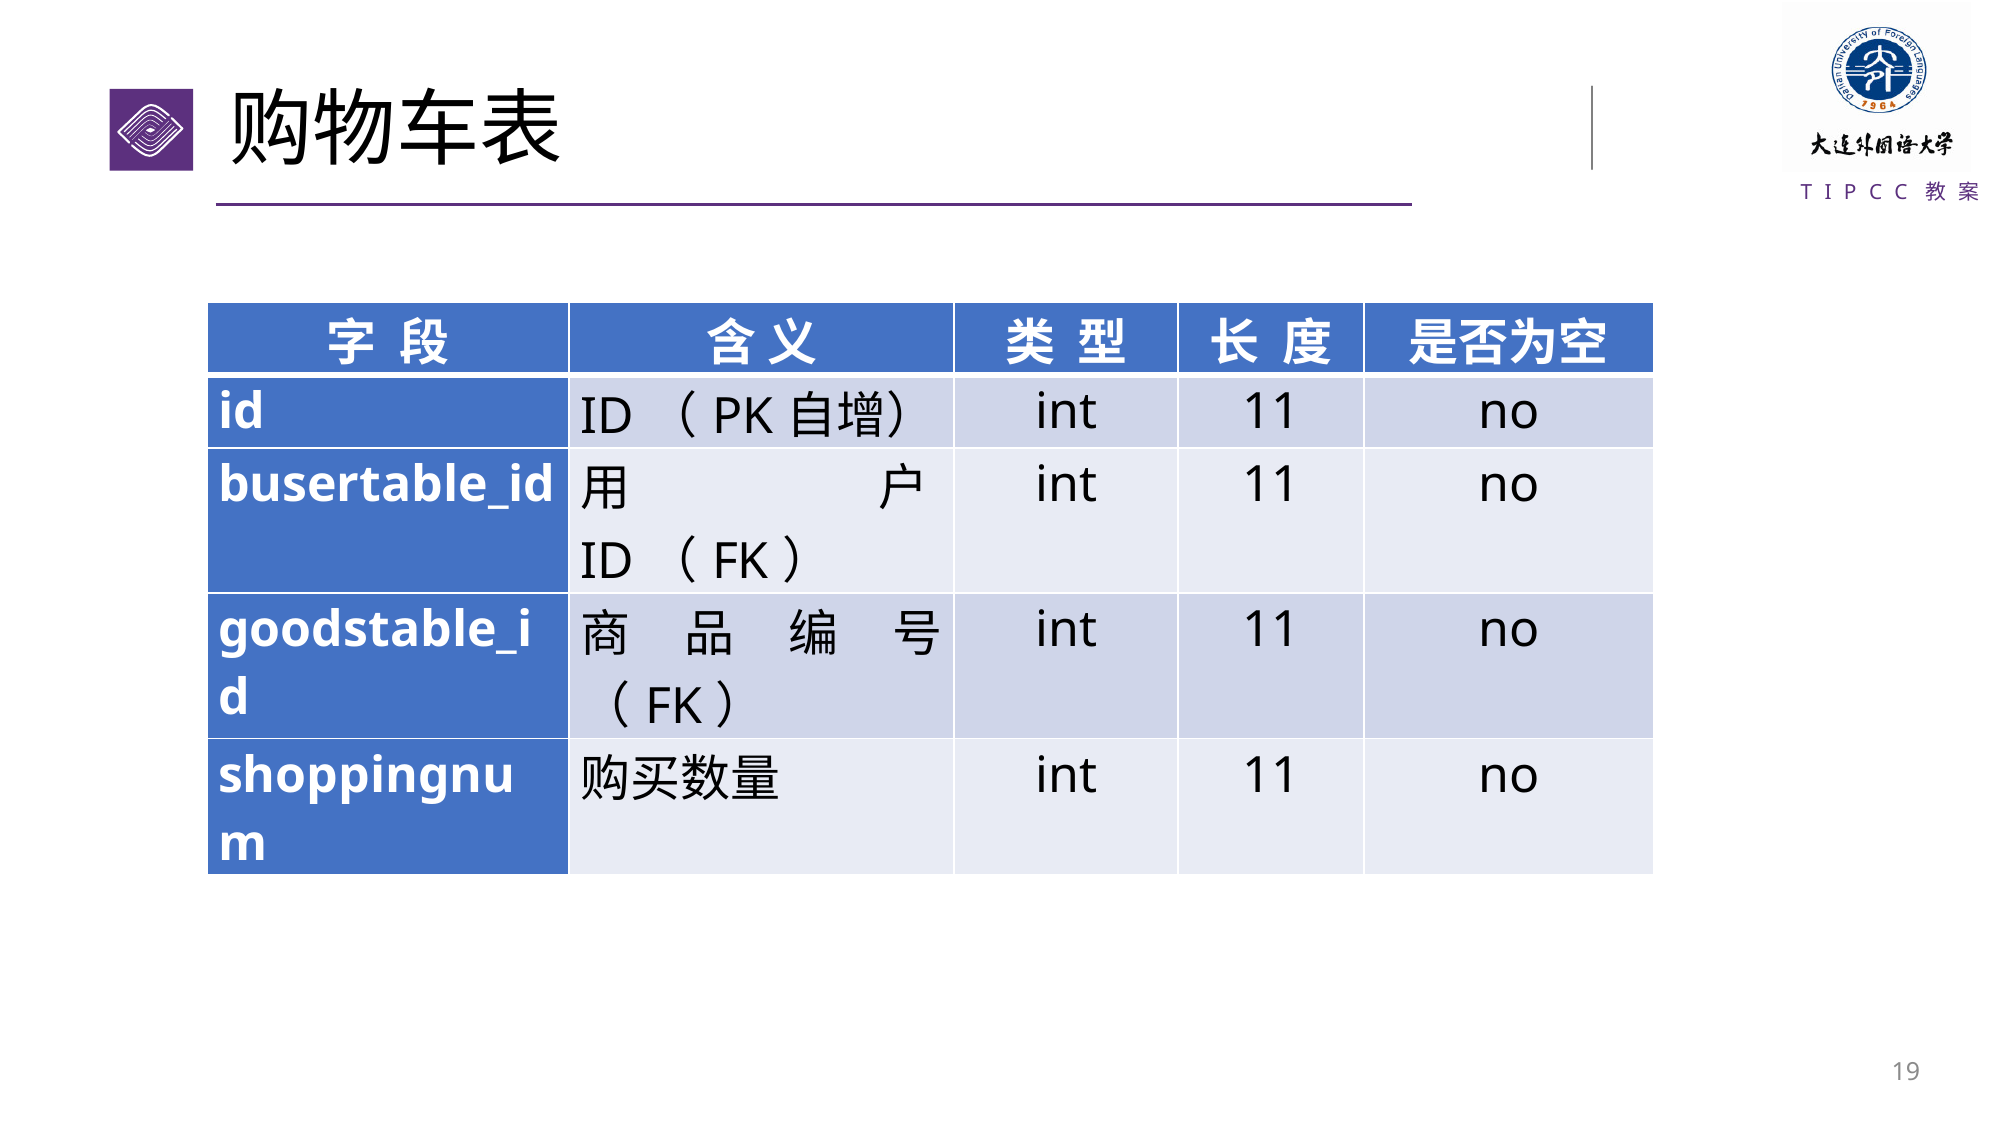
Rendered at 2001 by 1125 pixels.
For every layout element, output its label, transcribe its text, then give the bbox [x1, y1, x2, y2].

table_cell no [1365, 449, 1653, 592]
picture [1782, 2, 1971, 172]
table_cell 购买数量 [570, 739, 953, 874]
table_cell 11 [1179, 594, 1363, 738]
table_cell int [955, 449, 1177, 592]
table_cell int [955, 739, 1177, 874]
table_cell no [1365, 594, 1653, 738]
table_cell 11 [1179, 378, 1363, 447]
slide_number 18 [1485, 1042, 1936, 1103]
table_header 含 义 [570, 303, 953, 372]
table_header 字 段 [208, 303, 568, 372]
table_cell id [208, 378, 568, 447]
table_cell busertable_id [208, 449, 568, 592]
title 购物车表 [214, 59, 1564, 205]
table_cell 用户ID（FK） [570, 449, 953, 592]
table_cell goodstable_id [208, 594, 568, 738]
table_cell no [1365, 378, 1653, 447]
table_header 是否为空 [1365, 303, 1653, 372]
table_cell 11 [1179, 449, 1363, 592]
table_cell int [955, 378, 1177, 447]
table_cell no [1365, 739, 1653, 874]
table_header 长 度 [1179, 303, 1363, 372]
table_header 类 型 [955, 303, 1177, 372]
table_cell 11 [1179, 739, 1363, 874]
table_cell int [955, 594, 1177, 738]
table_cell ID（PK自增） [570, 378, 953, 447]
table_cell 商品编号（FK） [570, 594, 953, 738]
table_cell shoppingnum [208, 739, 568, 874]
